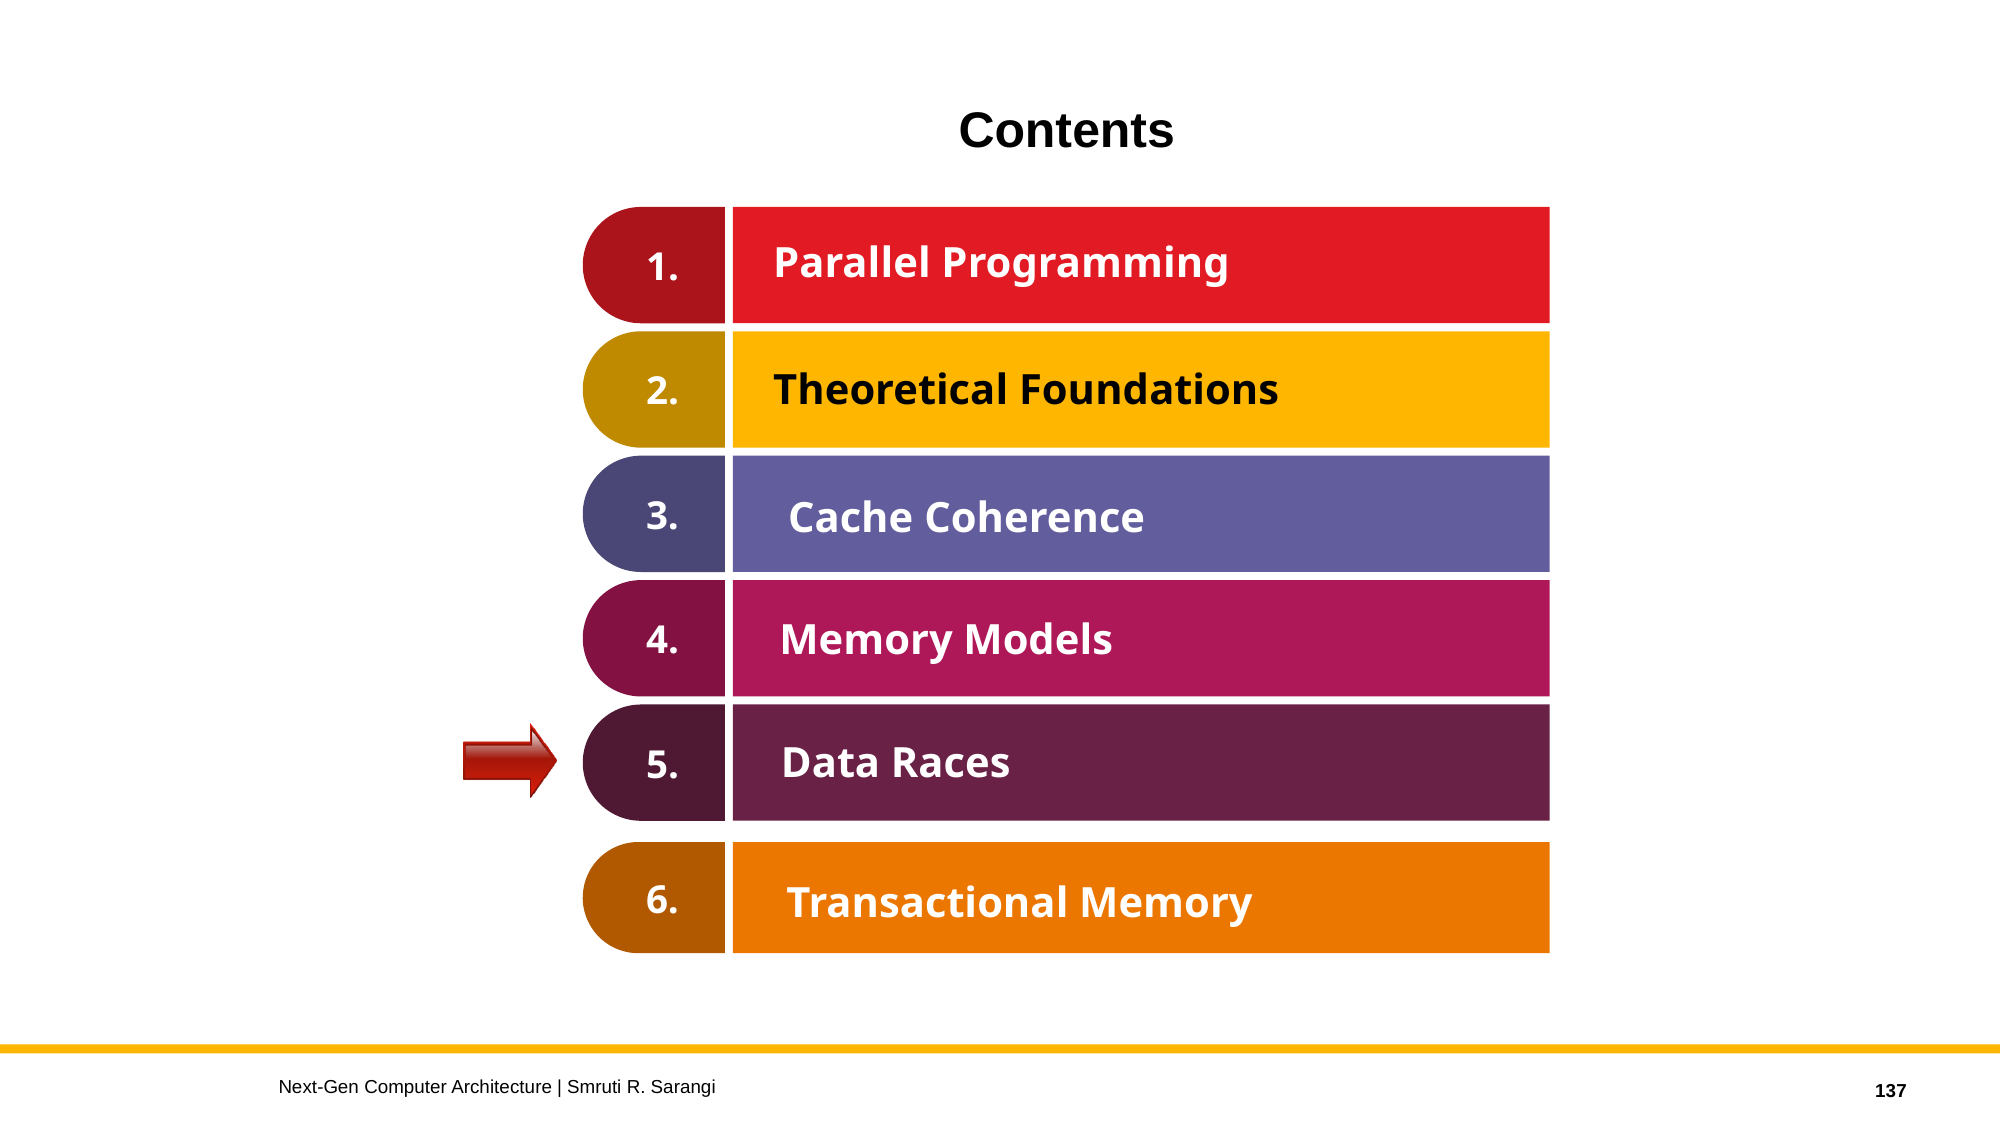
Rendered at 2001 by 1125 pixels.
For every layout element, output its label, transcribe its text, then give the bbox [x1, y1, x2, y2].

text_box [582, 785, 1550, 954]
footer Next-Gen Computer Architecture | Smruti R. Sarangi [263, 1067, 1464, 1105]
slide_number 137 [1711, 1071, 1922, 1109]
picture [463, 723, 557, 798]
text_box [582, 206, 1550, 785]
title Contents [943, 96, 1228, 206]
